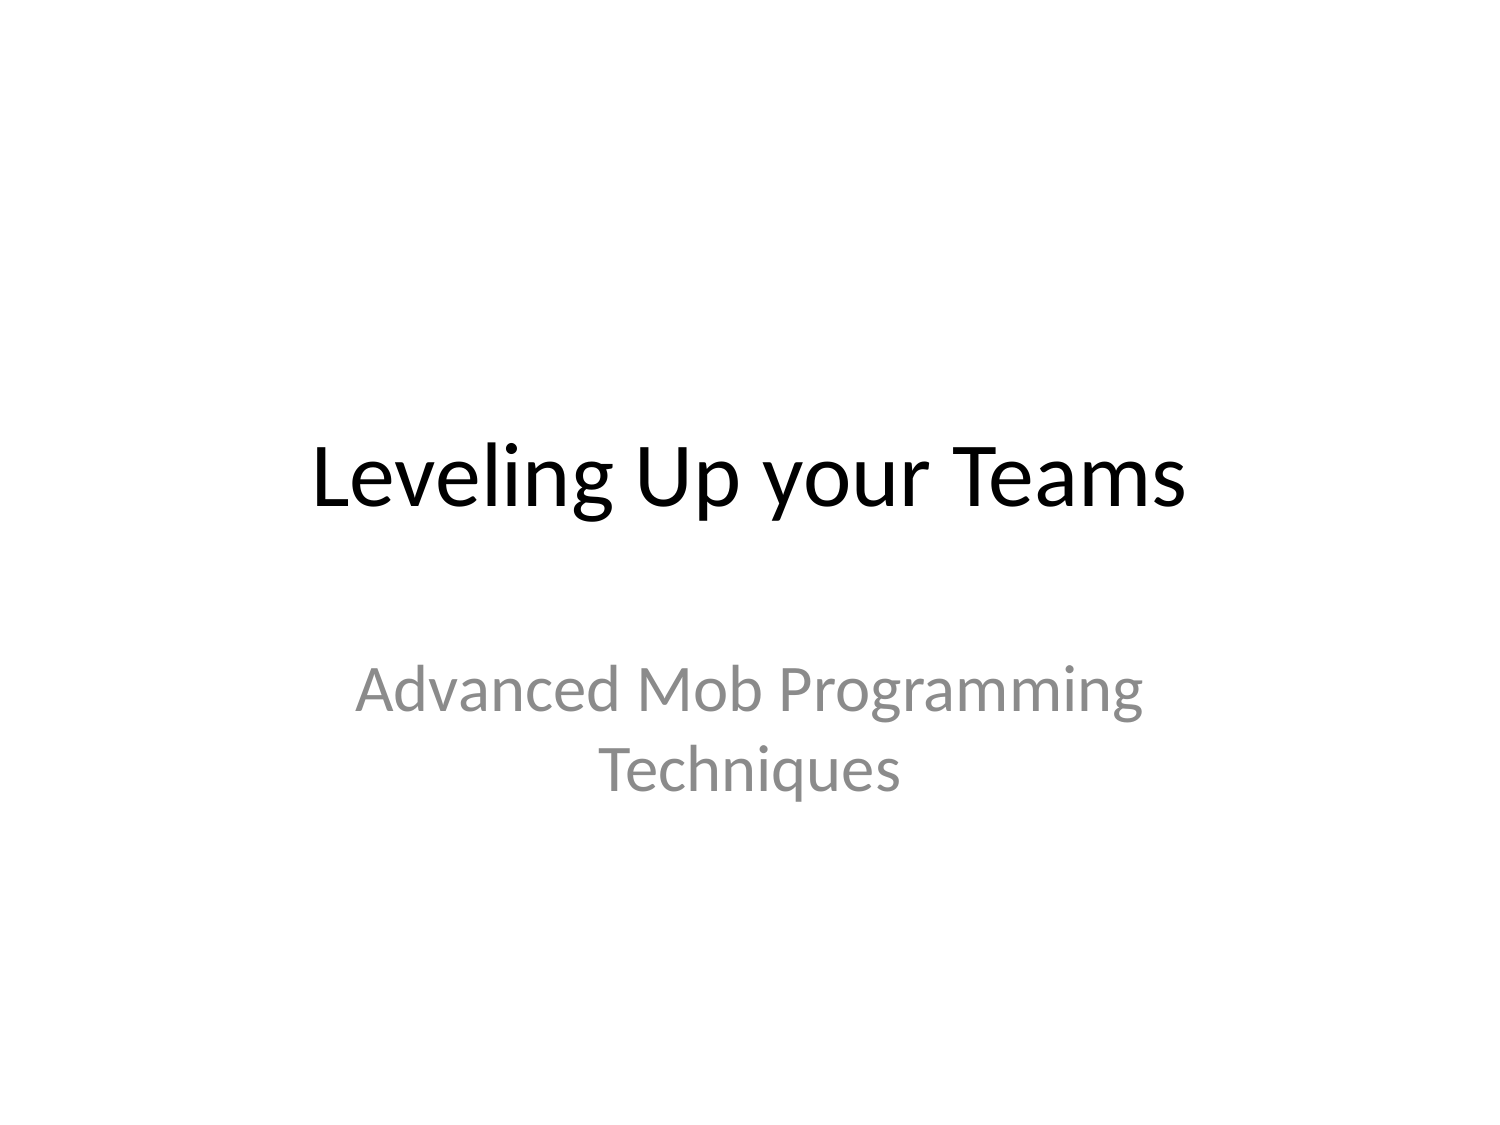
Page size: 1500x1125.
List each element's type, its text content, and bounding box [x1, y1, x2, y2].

subtitle Advanced Mob Programming Techniques [225, 637, 1275, 925]
title Leveling Up your Teams [112, 349, 1388, 591]
